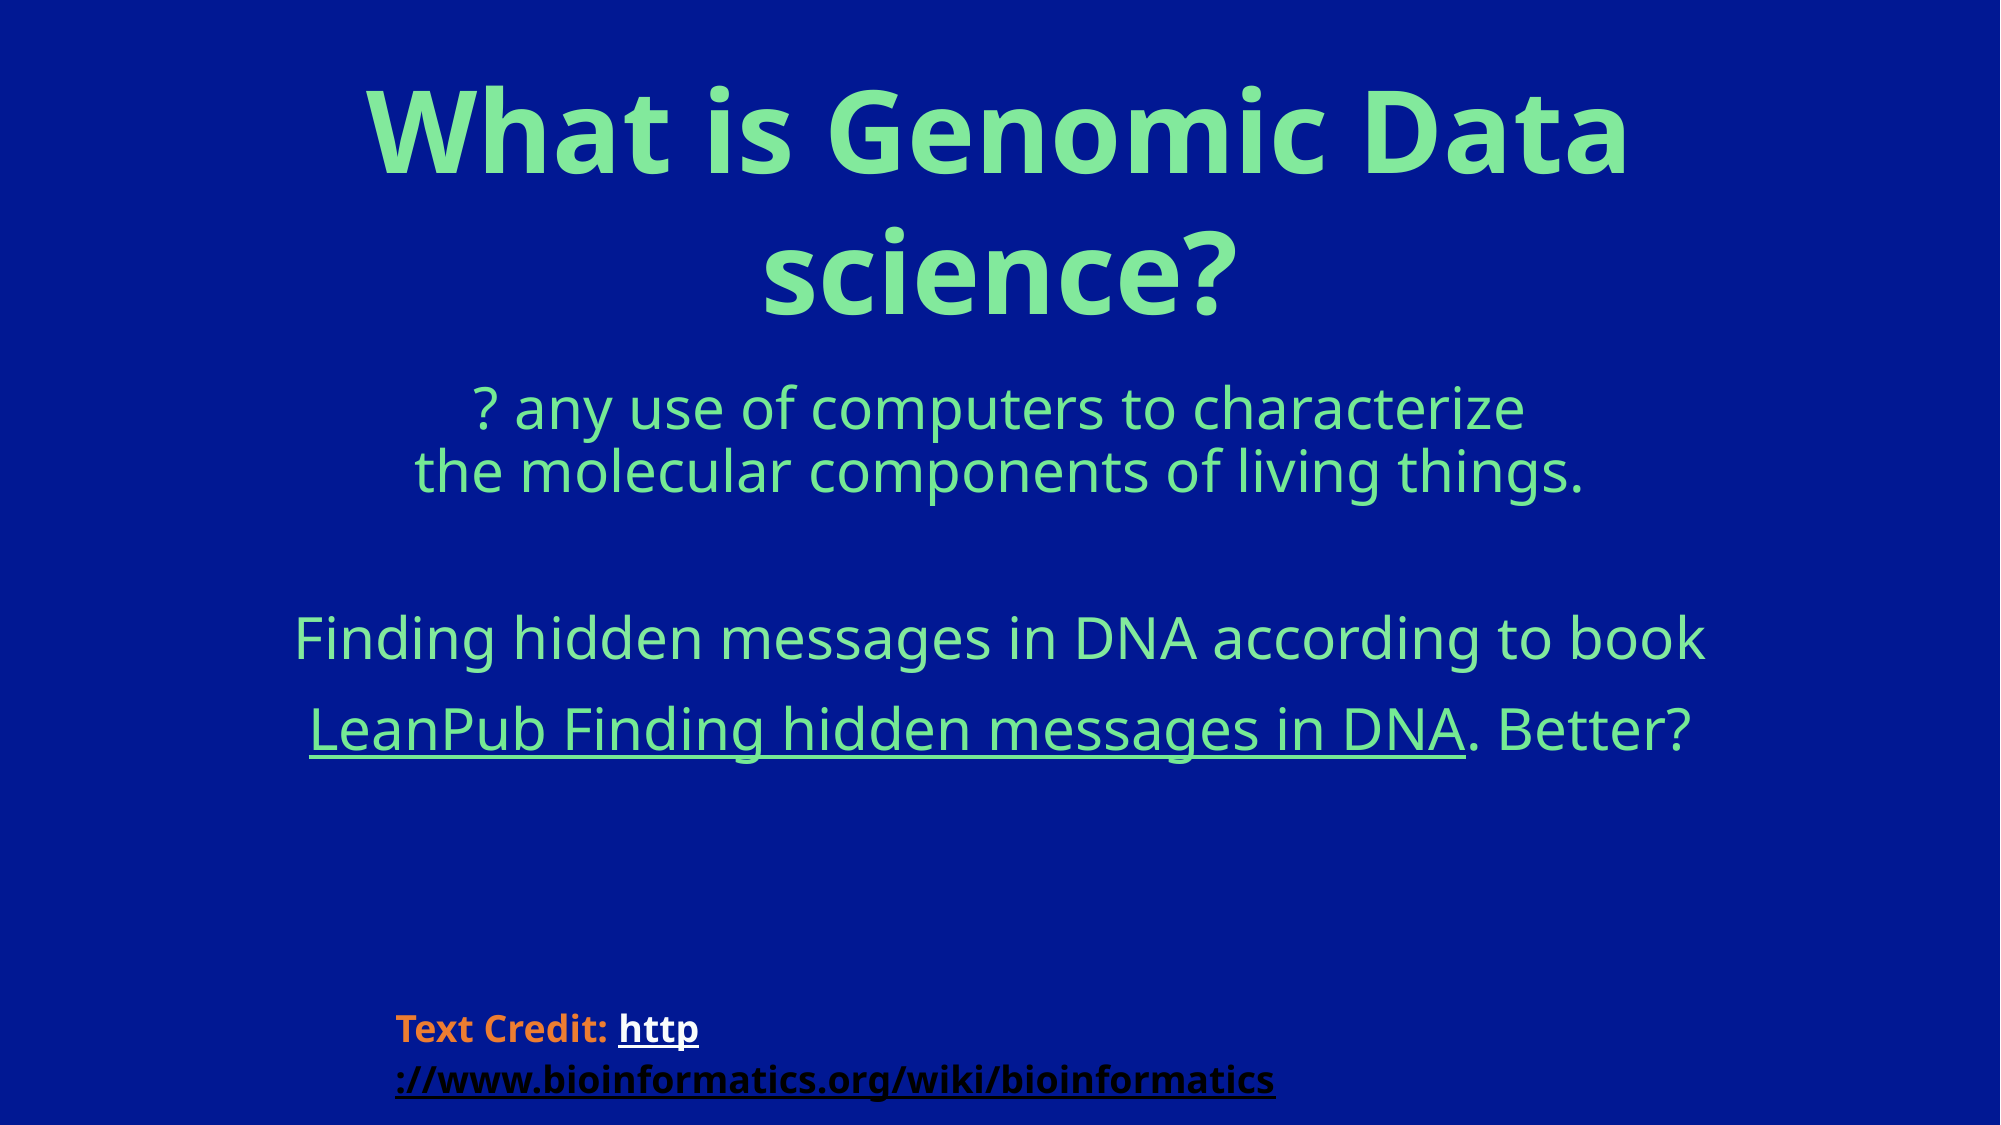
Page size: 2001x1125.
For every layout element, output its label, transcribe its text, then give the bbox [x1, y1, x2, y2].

text_box Text Credit: http://www.bioinformatics.org/wiki/bioinformatics [380, 997, 1560, 1115]
subtitle ? any use of computers to characterize the molecular components of living things. Finding hidden messages in DNA according to book LeanPub Finding hidden messages in DNA. Better? [249, 371, 1750, 841]
title What is Genomic Data science? [249, 52, 1750, 350]
